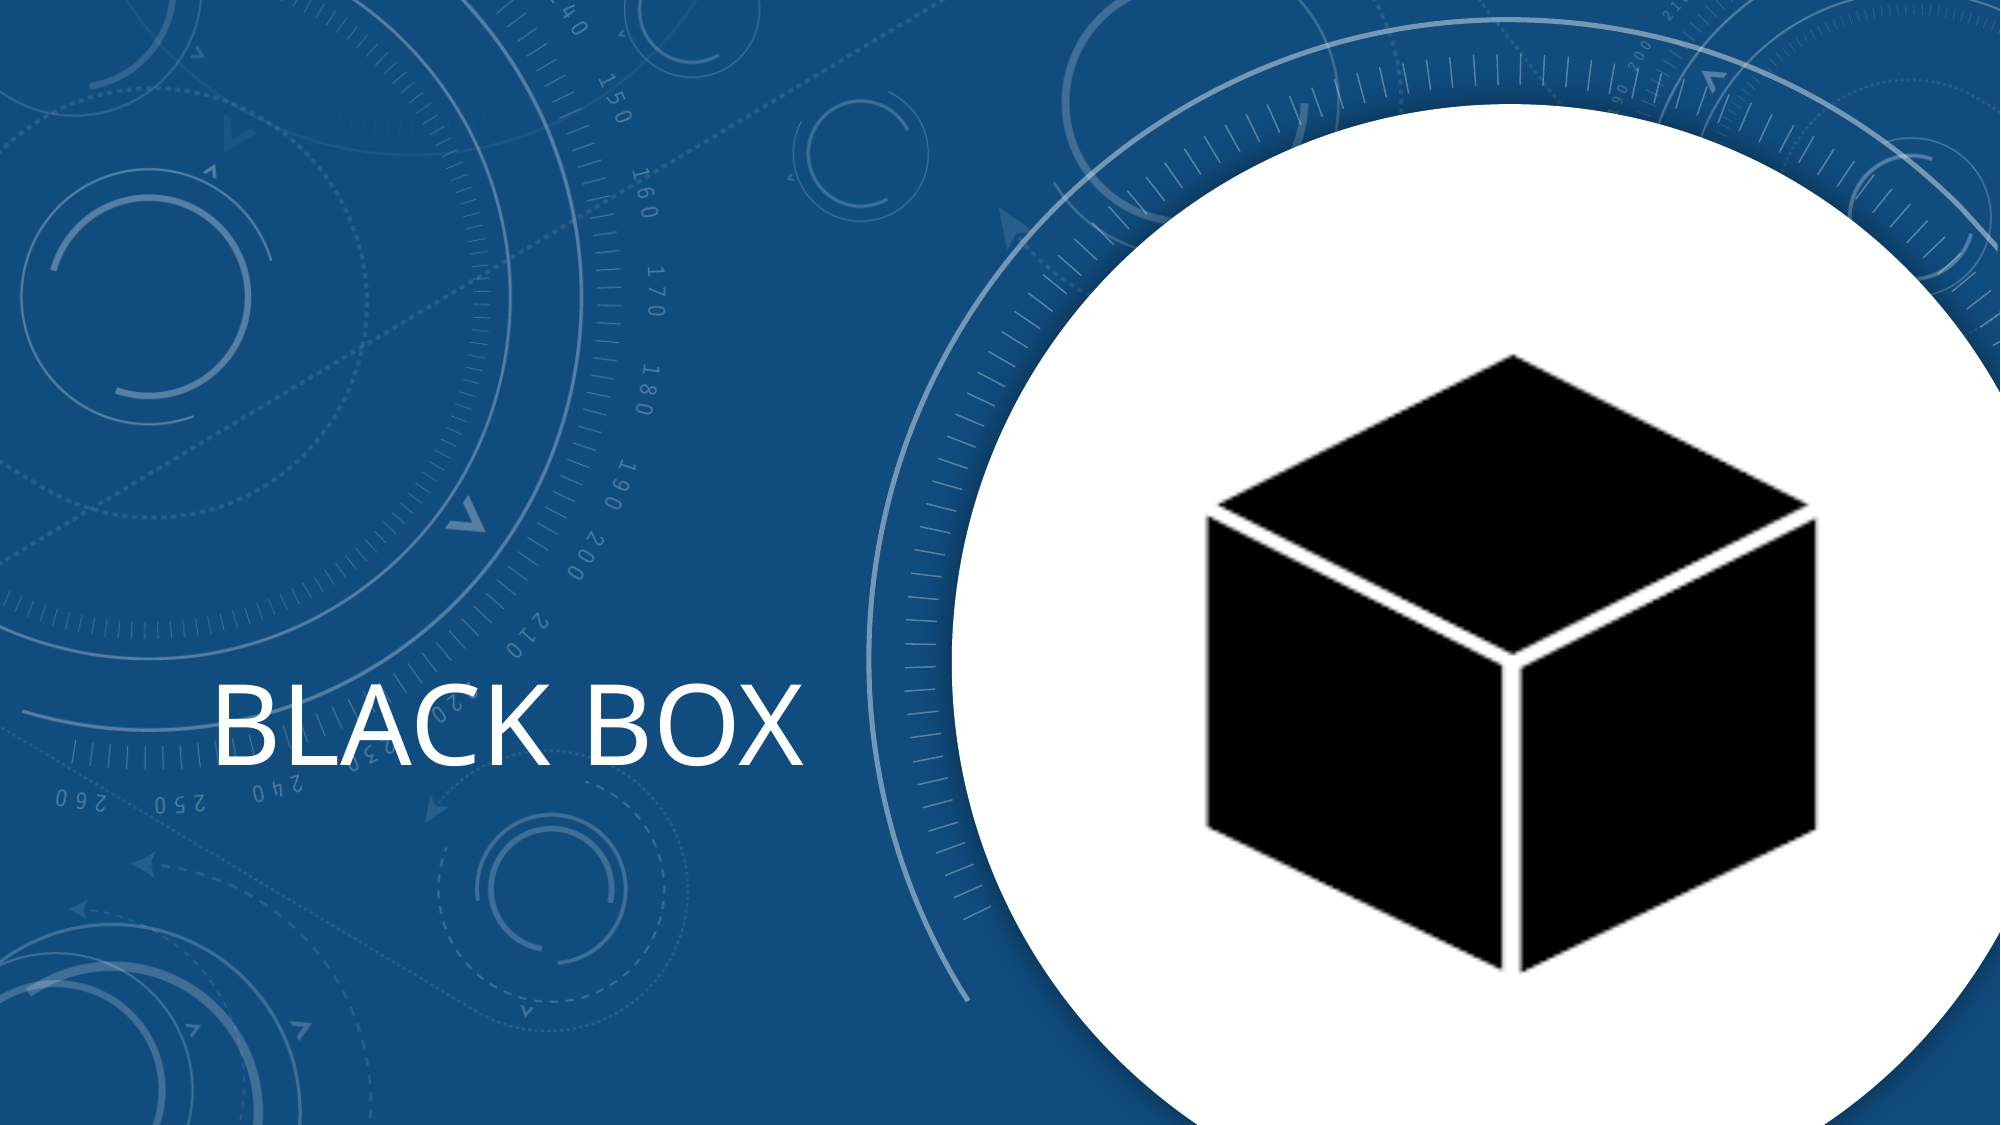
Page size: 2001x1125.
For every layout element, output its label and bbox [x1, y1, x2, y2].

picture [0, 0, 2000, 1125]
text_box [904, 54, 2000, 914]
